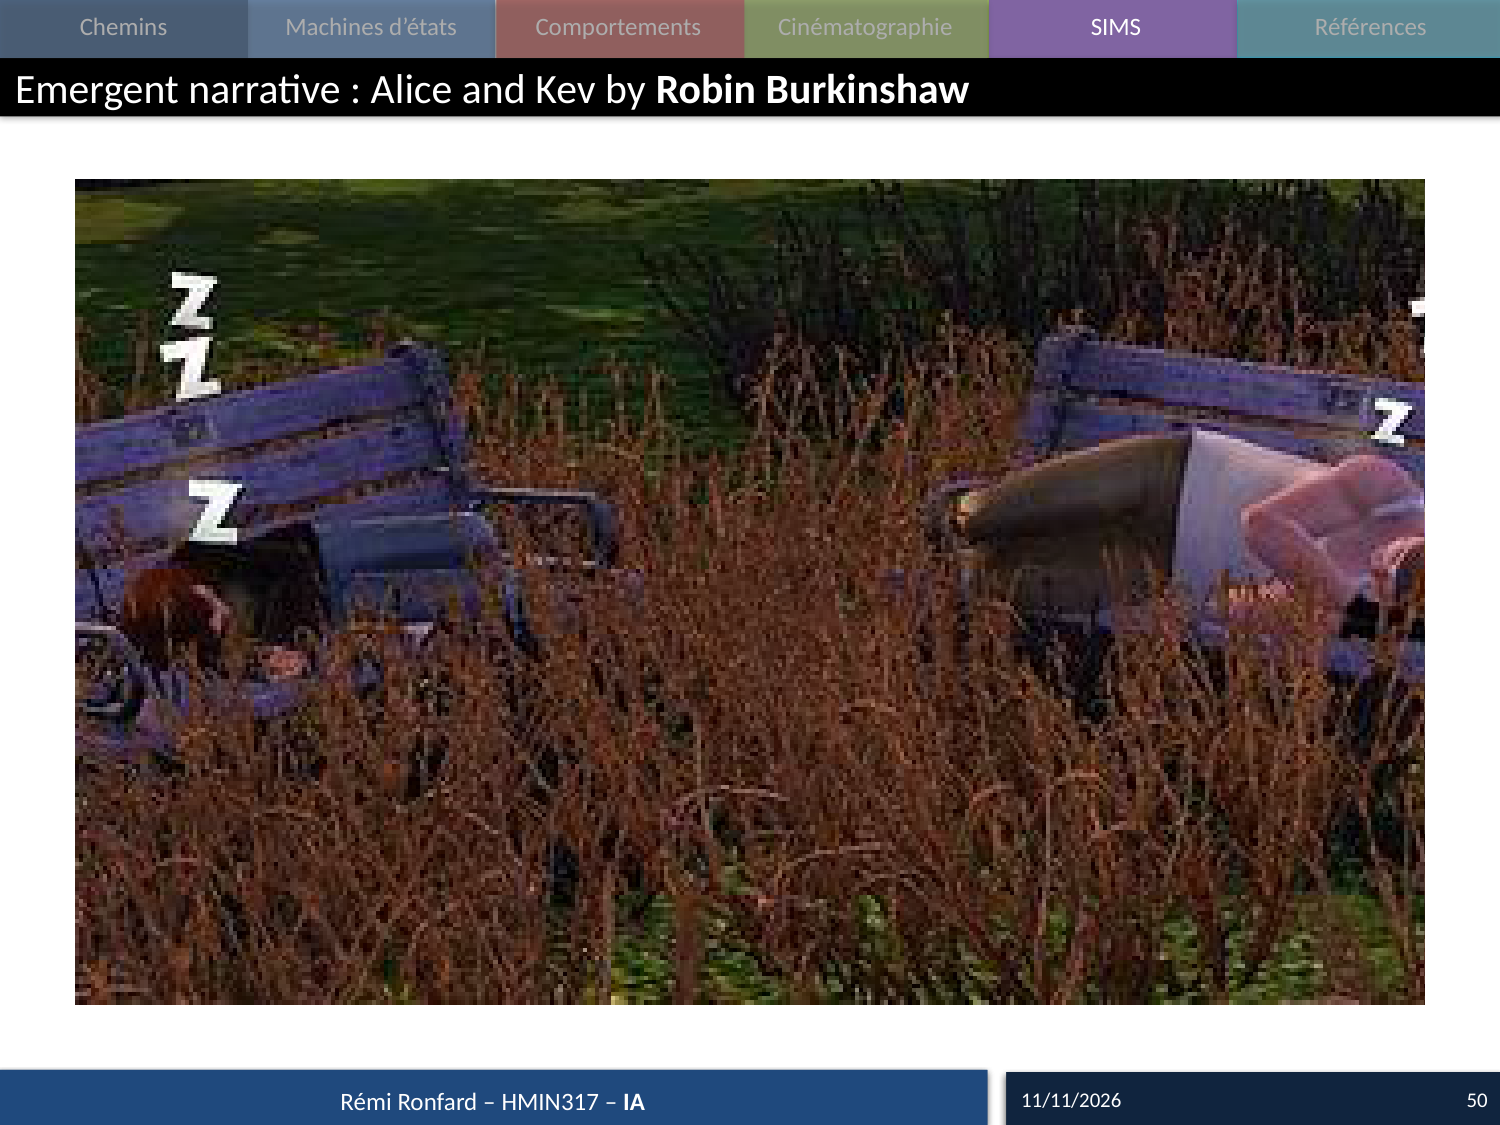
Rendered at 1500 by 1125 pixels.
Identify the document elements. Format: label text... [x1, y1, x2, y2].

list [74, 179, 1426, 1006]
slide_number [1006, 1070, 1153, 1125]
footer Rémi Ronfard – HMIN317 – IA [0, 1072, 988, 1125]
slide_number 50 [1153, 1071, 1500, 1125]
title Emergent narrative : Alice and Kev by Robin Burkinshaw [0, 58, 1500, 117]
